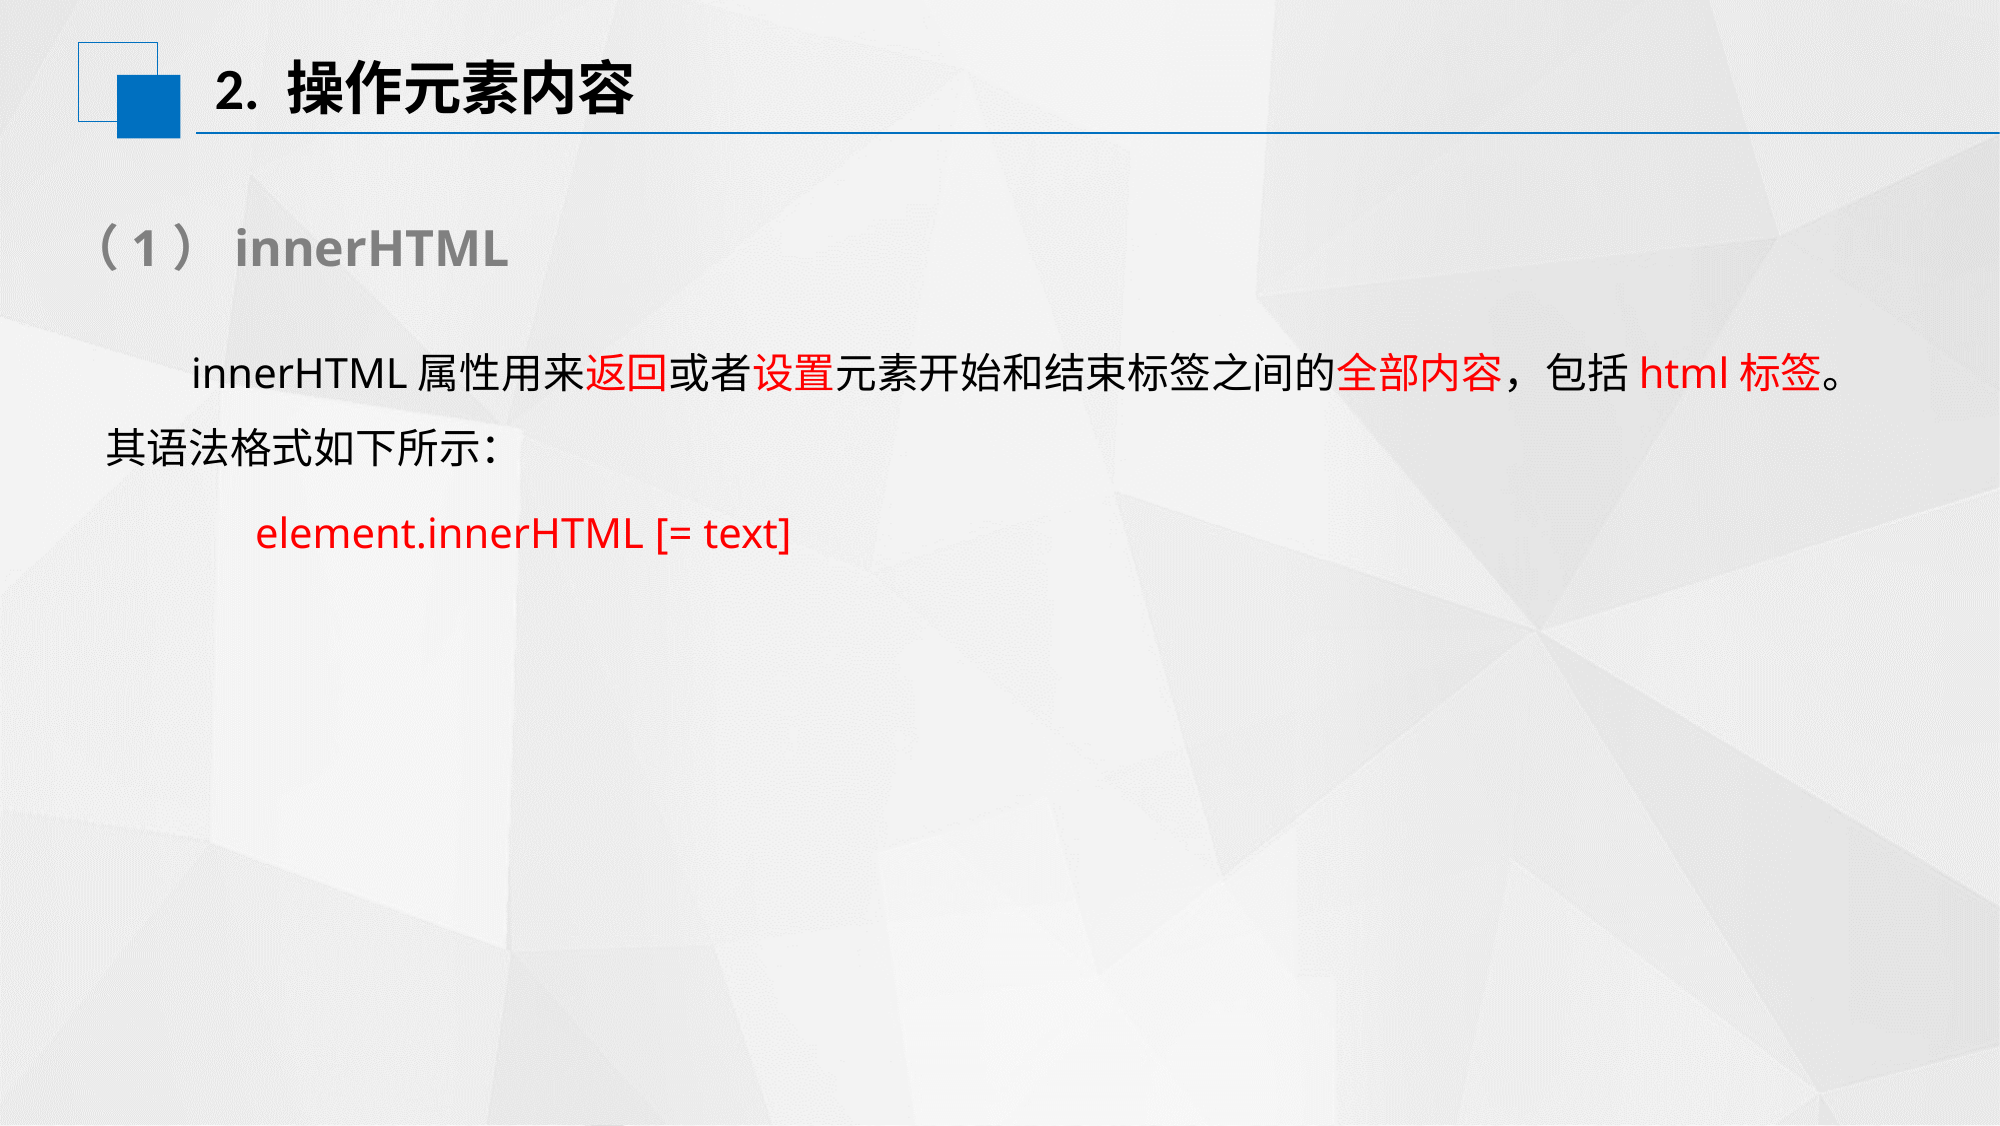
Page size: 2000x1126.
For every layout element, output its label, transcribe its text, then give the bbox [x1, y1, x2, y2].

picture [0, 0, 2000, 1126]
text_box （1）innerHTML [54, 208, 1438, 284]
text_box innerHTML属性用来返回或者设置元素开始和结束标签之间的全部内容，包括html标签。其语法格式如下所示： element.innerHTML [= text] [90, 314, 1894, 565]
title 2. 操作元素内容 [194, 42, 1378, 130]
